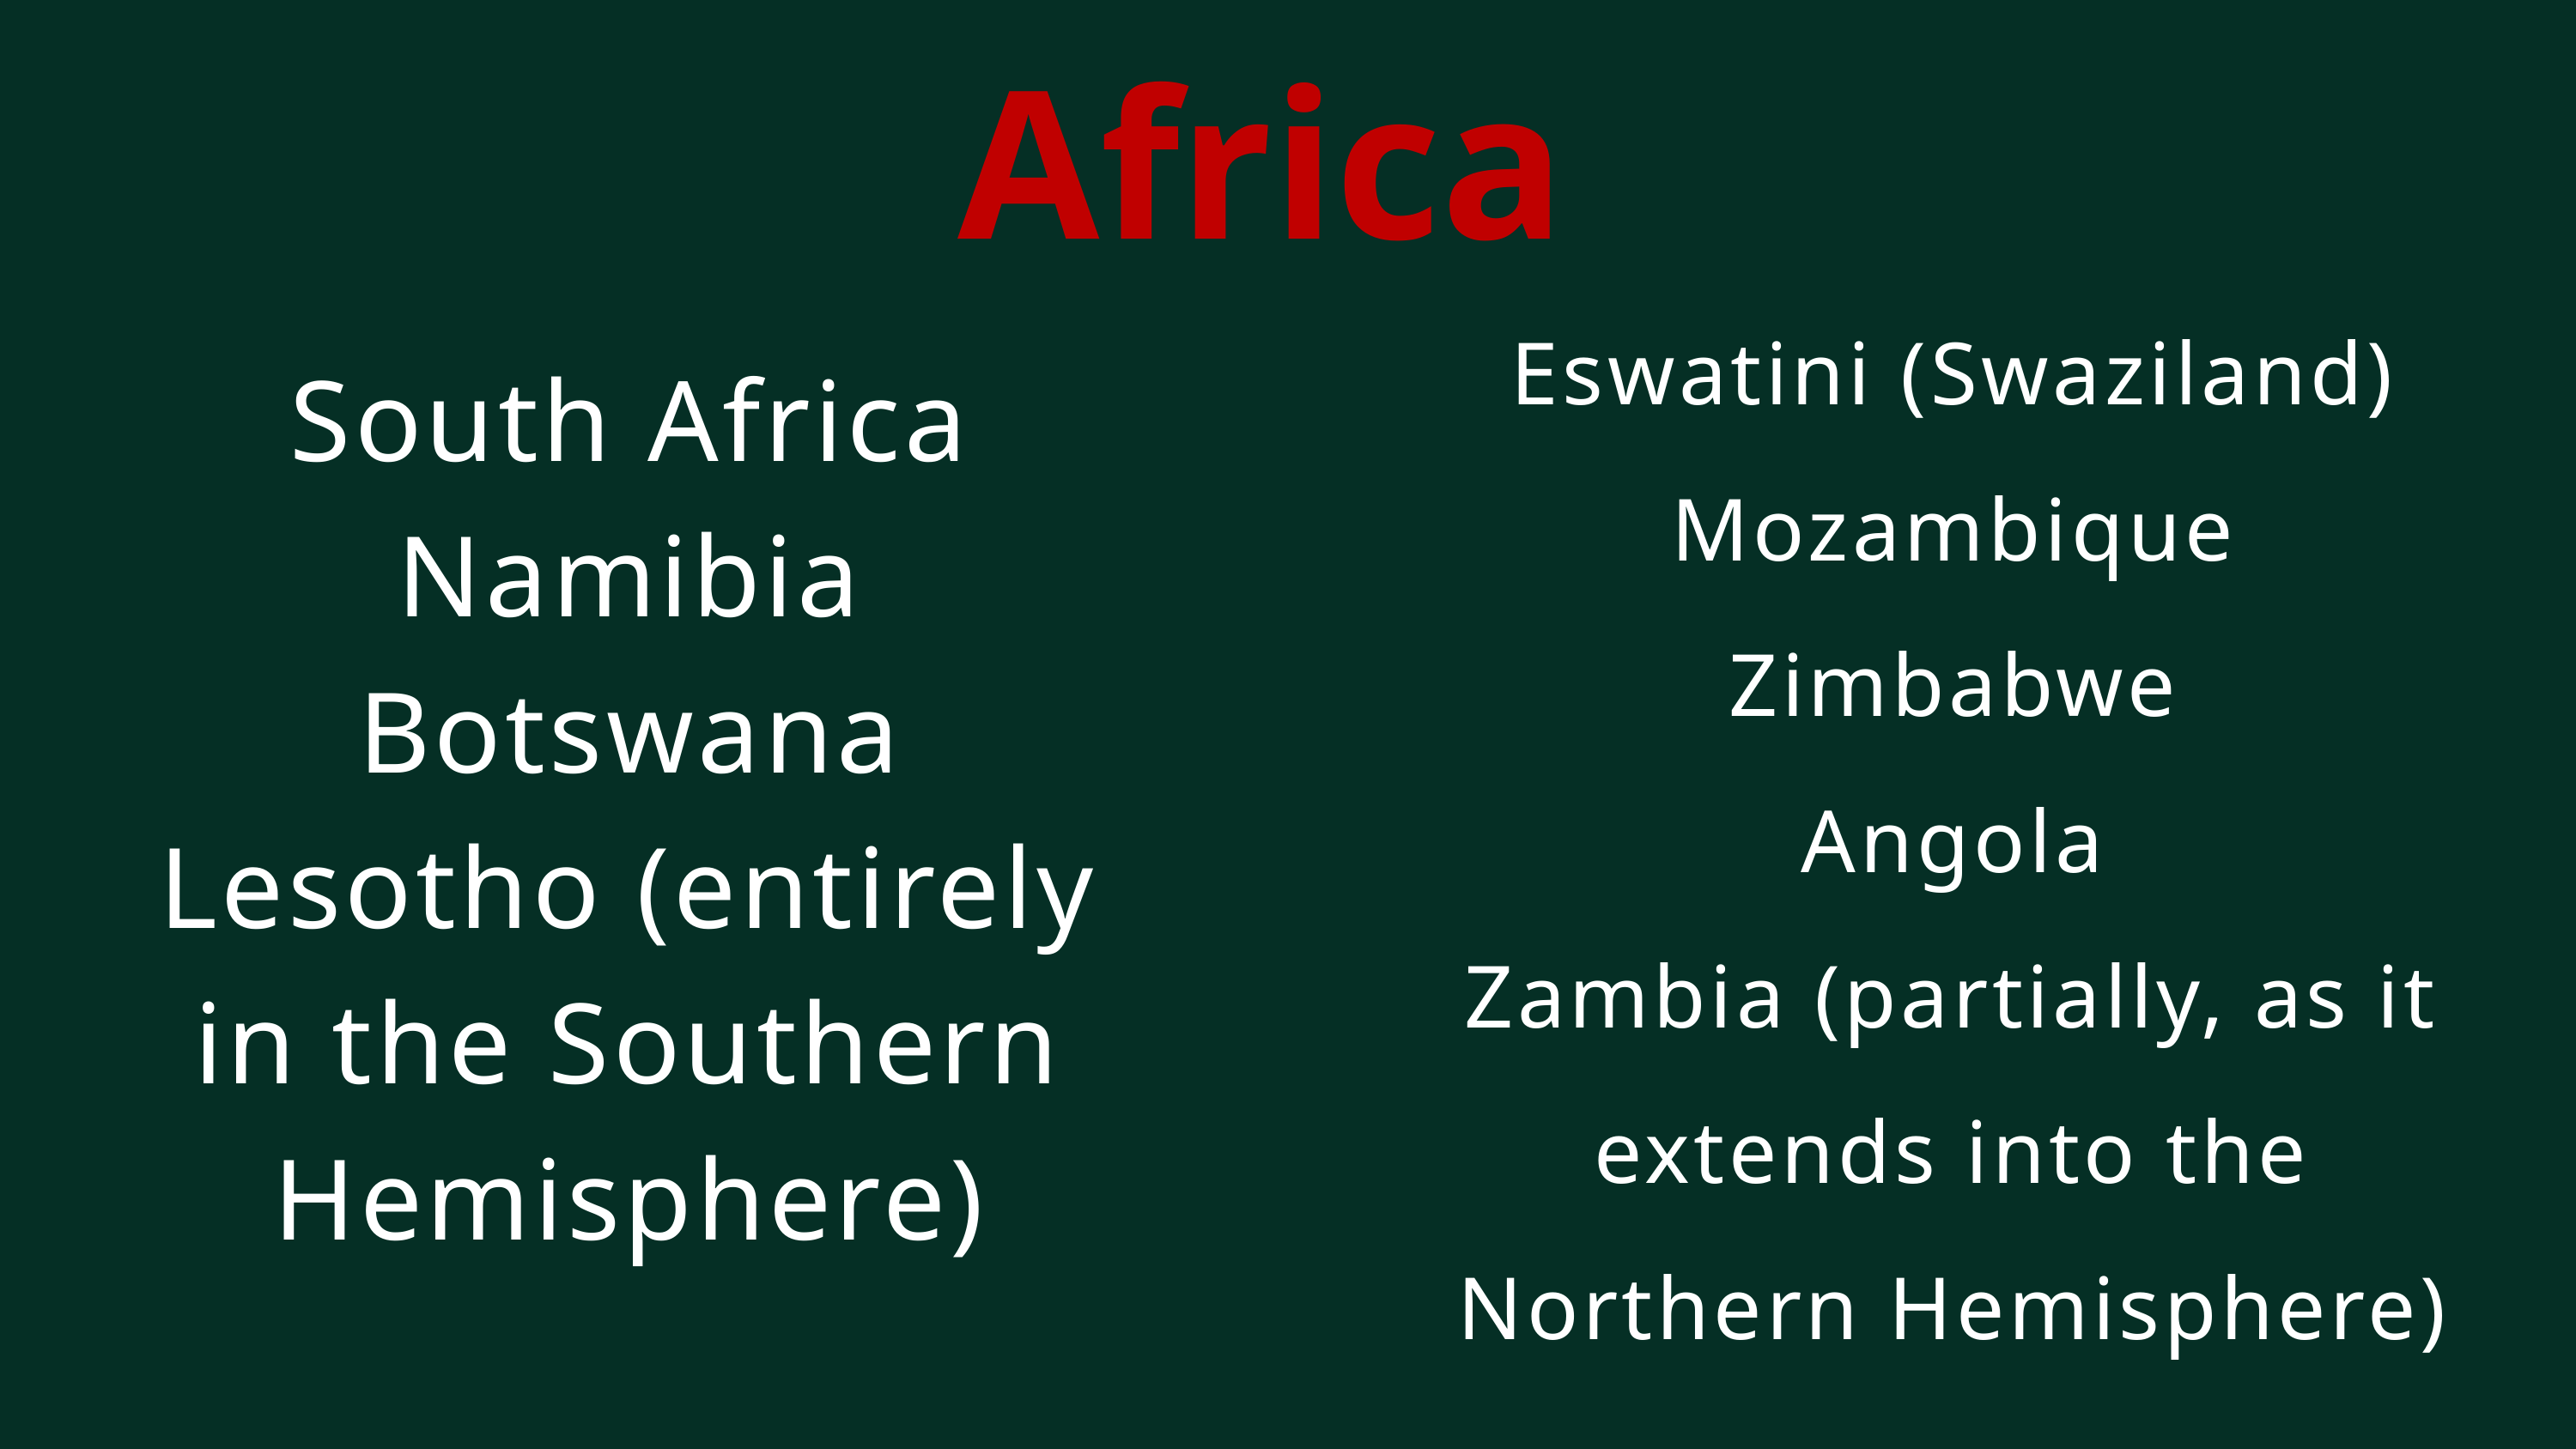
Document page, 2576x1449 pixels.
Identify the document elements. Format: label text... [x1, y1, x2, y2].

text_box Africa [623, 86, 1901, 281]
text_box South Africa Namibia Botswana Lesotho (entirely in the Southern Hemisphere) [144, 327, 1114, 1263]
text_box Eswatini (Swaziland) Mozambique Zimbabwe Angola Zambia (partially, as it extends into the Northern Hemisphere) [1383, 266, 2522, 1357]
